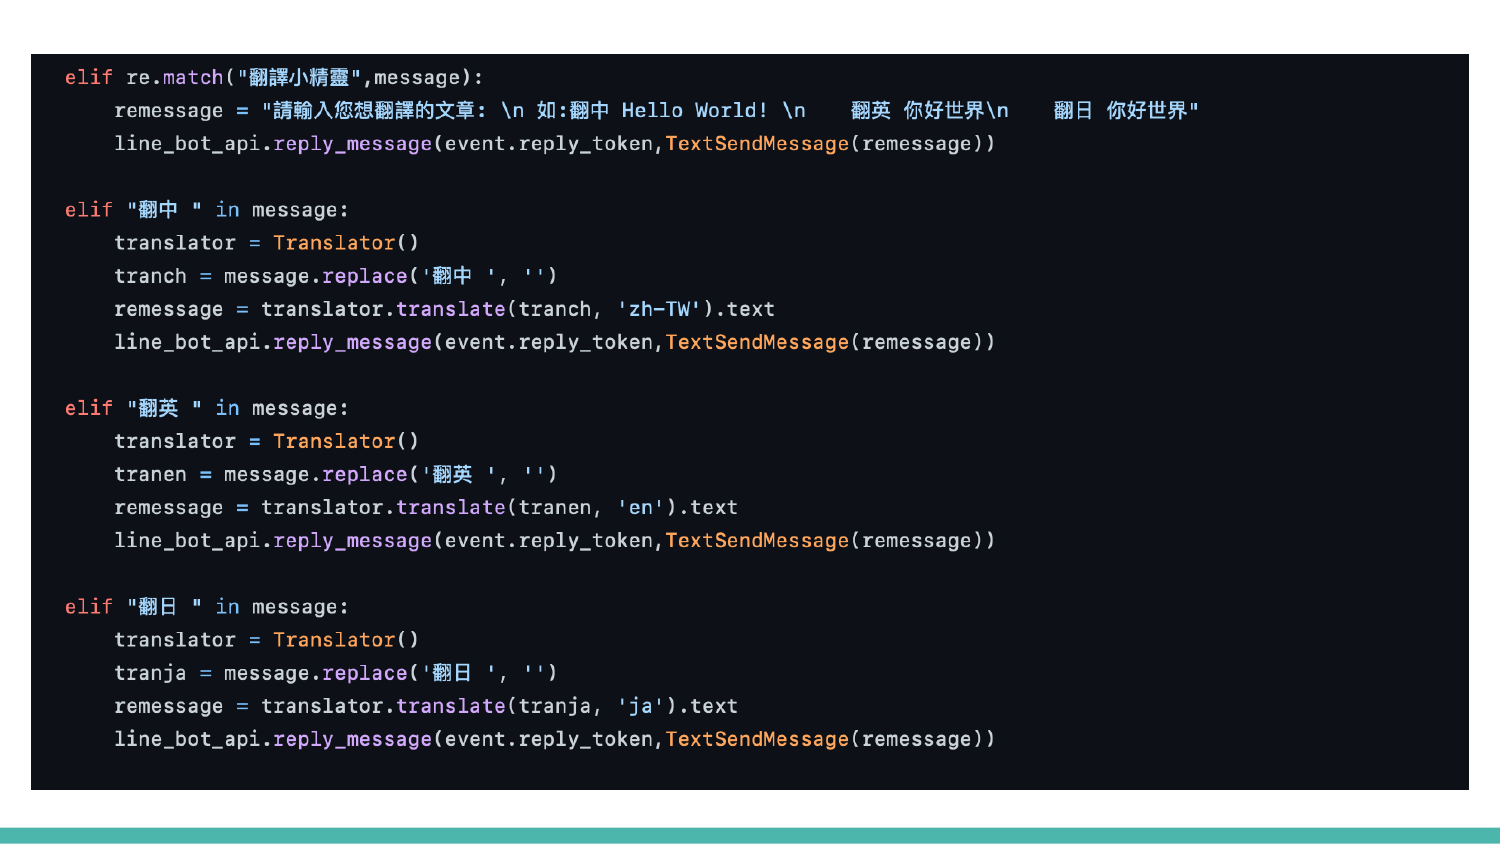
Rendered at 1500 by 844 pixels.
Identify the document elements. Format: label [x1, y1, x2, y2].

picture [31, 54, 1469, 790]
